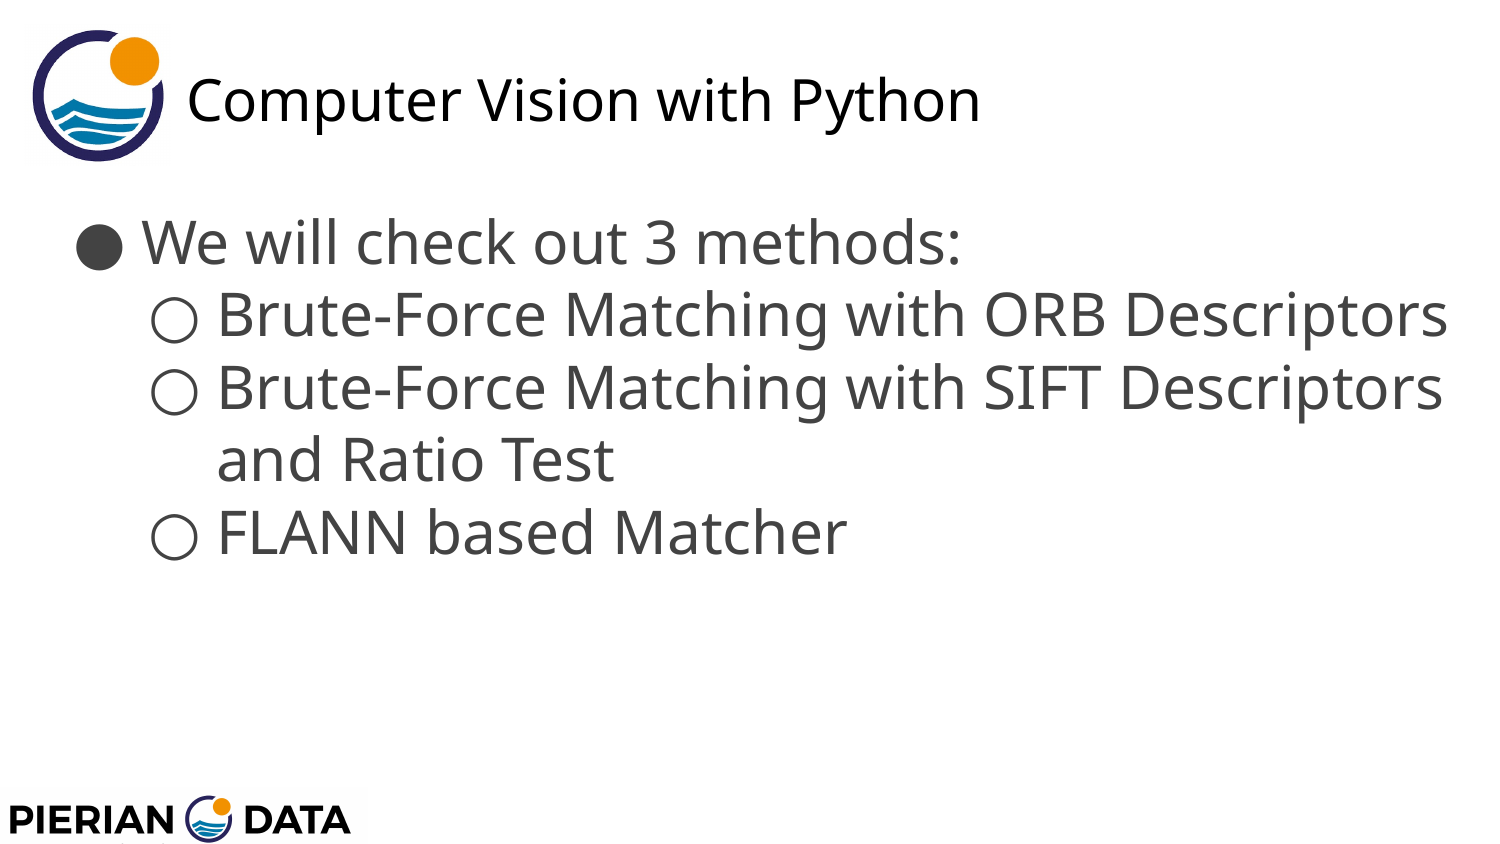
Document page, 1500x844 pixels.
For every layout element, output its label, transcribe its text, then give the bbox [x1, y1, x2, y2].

title Computer Vision with Python [176, 48, 1449, 143]
picture [0, 787, 368, 844]
picture [24, 24, 172, 167]
list We will check out 3 methods: Brute-Force Matching with ORB Descriptors Brute-Force Matching with SIFT Descriptors and Ratio Test FLANN based Matcher [51, 189, 1476, 750]
